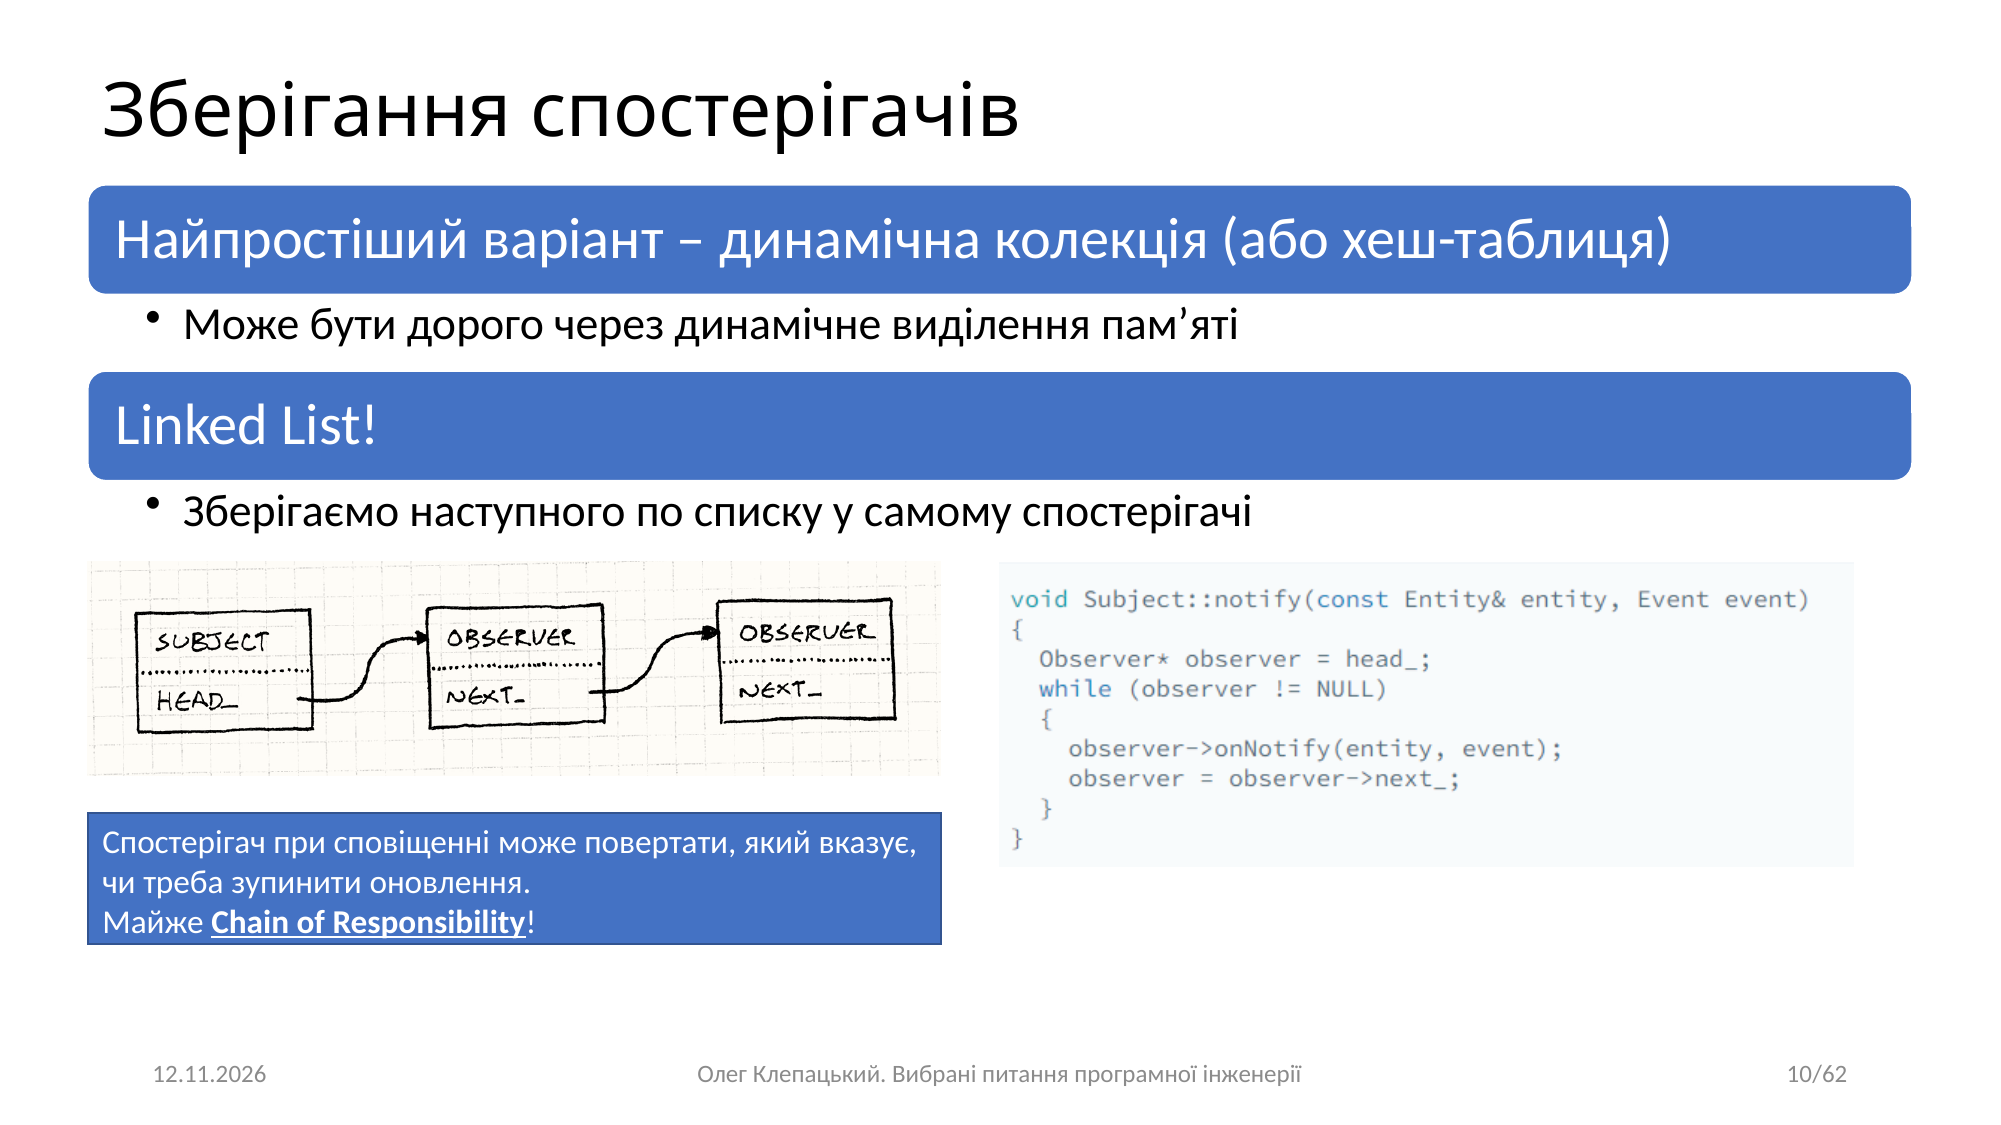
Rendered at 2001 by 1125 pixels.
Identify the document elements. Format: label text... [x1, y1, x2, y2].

footer Олег Клепацький. Вибрані питання програмної інженерії [662, 1042, 1338, 1103]
slide_number 10/62 [1412, 1042, 1863, 1103]
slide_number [137, 1042, 588, 1103]
picture [87, 560, 941, 776]
text_box Зберігання спостерігачів [87, 3, 1332, 180]
text_box Спостерігач при сповіщенні може повертати, який вказує, чи треба зупинити оновлення. Майже Chain of Responsibility! [87, 812, 942, 945]
picture [999, 560, 1854, 867]
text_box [87, 180, 1913, 562]
